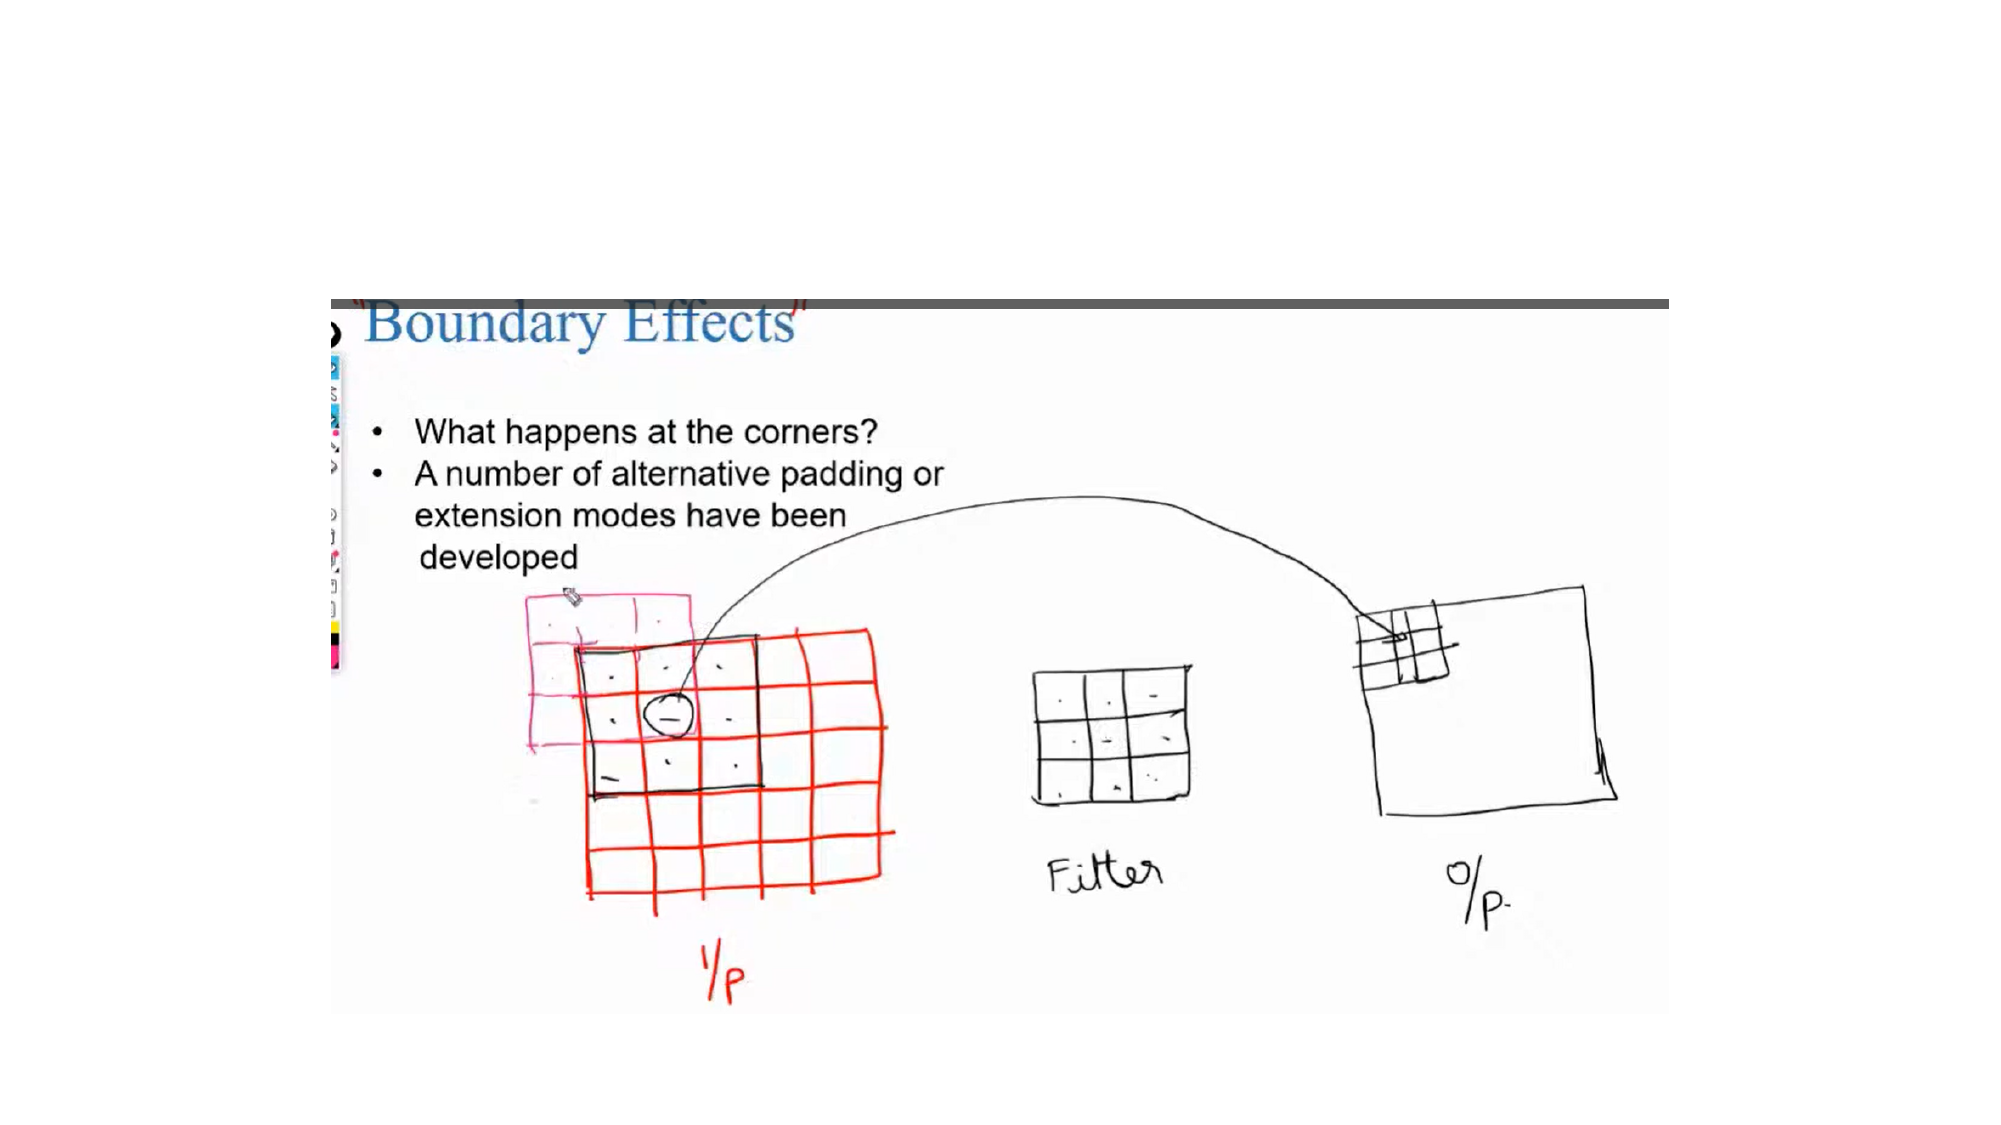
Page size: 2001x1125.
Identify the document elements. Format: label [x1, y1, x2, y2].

list [331, 299, 1669, 1014]
